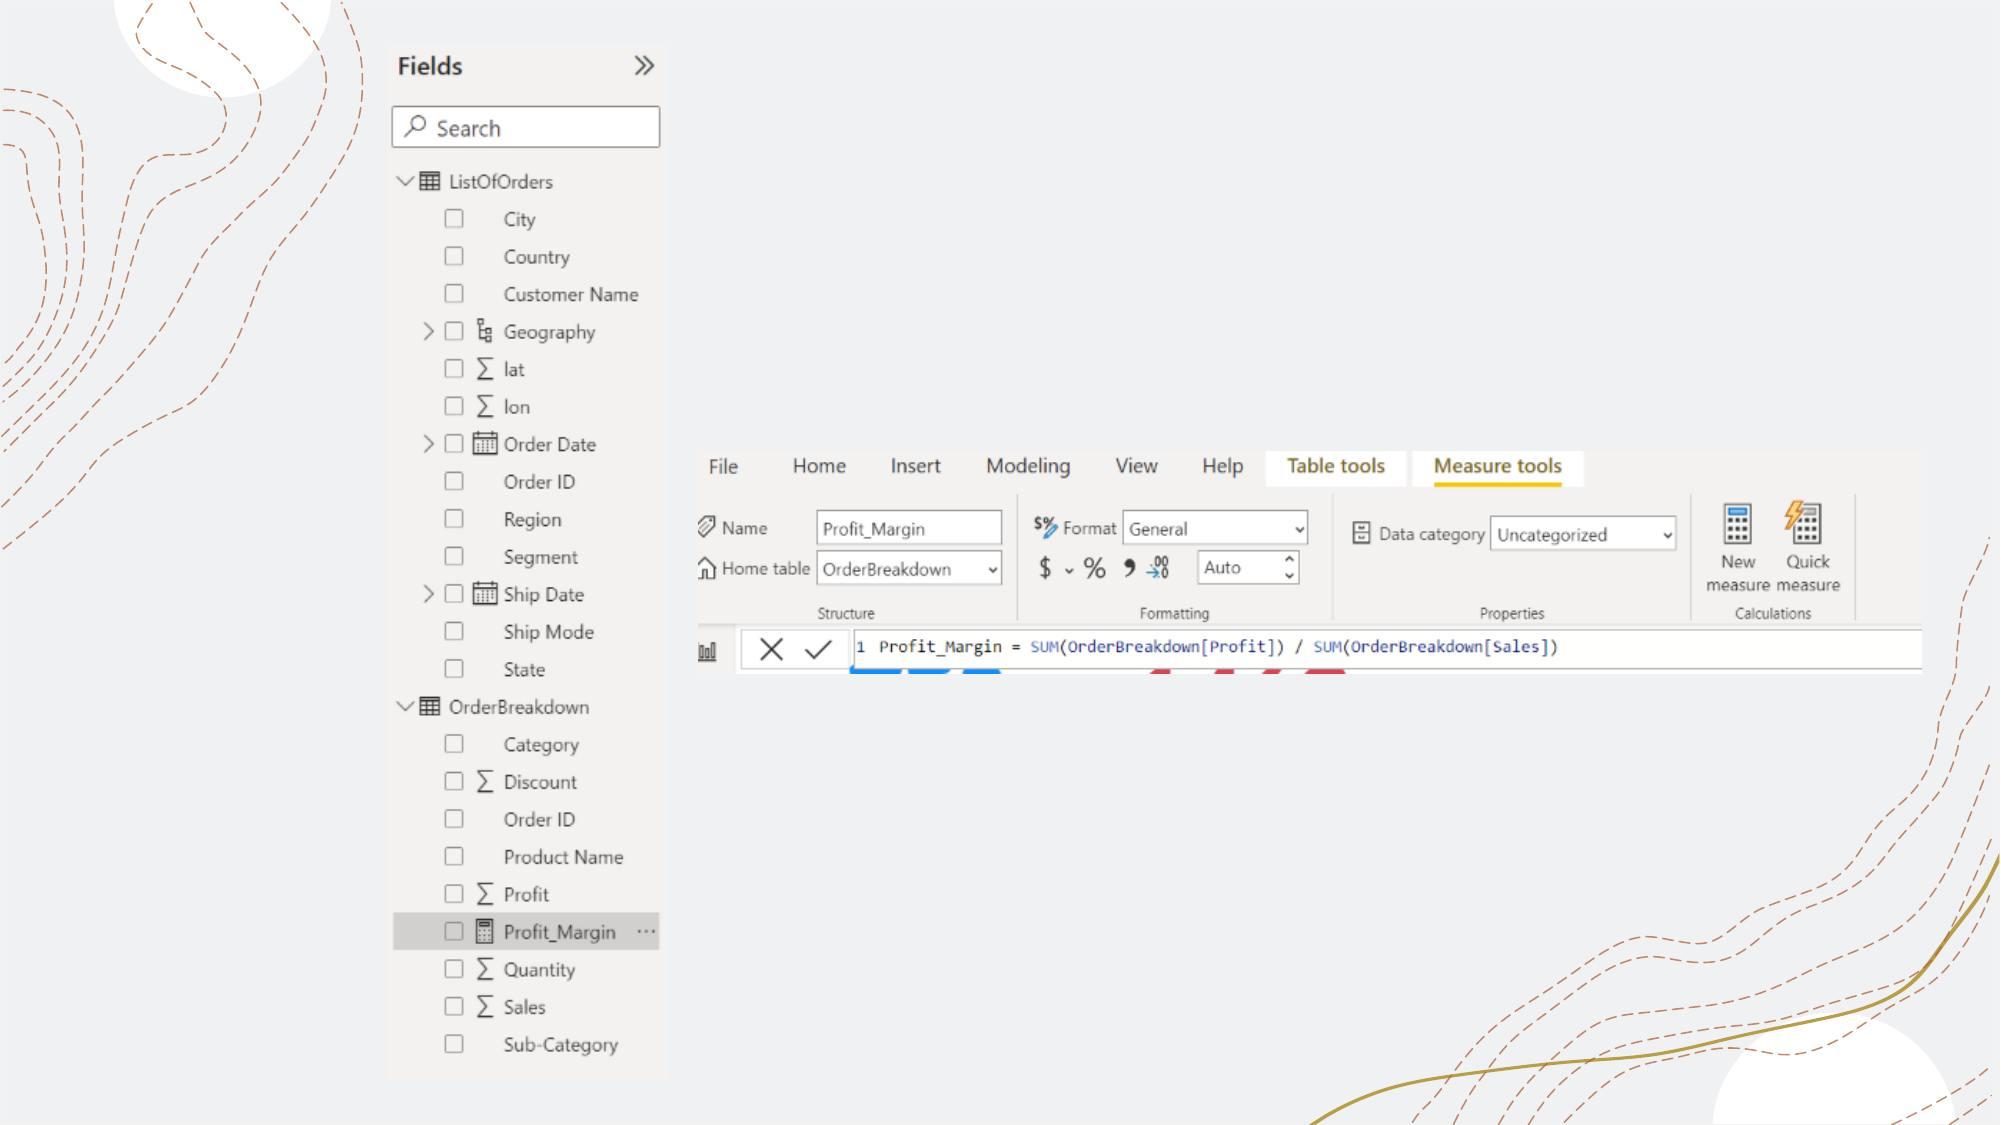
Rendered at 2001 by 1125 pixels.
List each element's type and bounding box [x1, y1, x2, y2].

picture [698, 451, 1922, 674]
picture [387, 45, 667, 1080]
